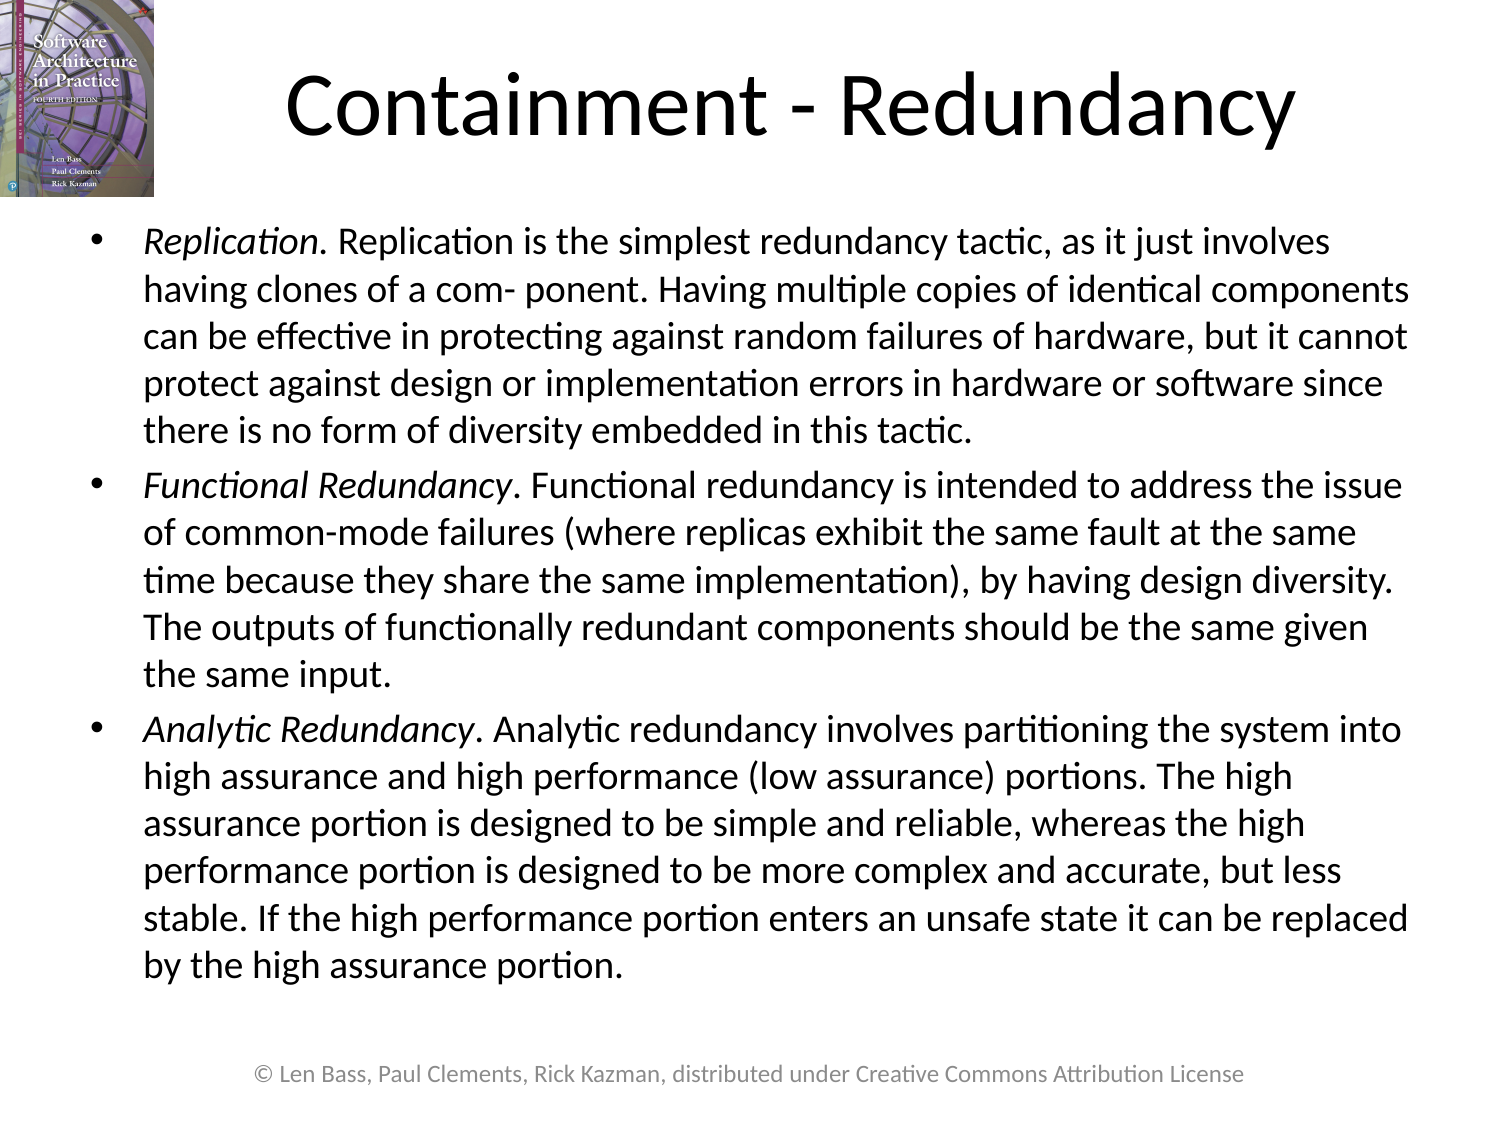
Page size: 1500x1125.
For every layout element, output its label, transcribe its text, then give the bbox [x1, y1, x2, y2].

picture [0, 0, 154, 197]
footer © Len Bass, Paul Clements, Rick Kazman, distributed under Creative Commons Attribution License [230, 1042, 1270, 1103]
title Containment - Redundancy [159, 45, 1425, 173]
list Replication. Replication is the simplest redundancy tactic, as it just involves having clones of a com- ponent. Having multiple copies of identical components can be effective in protecting against random failures of hardware, but it cannot protect against design or implementation errors in hardware or software since there is no form of diversity embedded in this tactic. Functional Redundancy. Functional redundancy is intended to address the issue of common-mode failures (where replicas exhibit the same fault at the same time because they share the same implementation), by having design diversity. The outputs of functionally redundant components should be the same given the same input. Analytic Redundancy. Analytic redundancy involves partitioning the system into high assurance and high performance (low assurance) portions. The high assurance portion is designed to be simple and reliable, whereas the high performance portion is designed to be more complex and accurate, but less stable. If the high performance portion enters an unsafe state it can be replaced by the high assurance portion. [75, 208, 1425, 1043]
